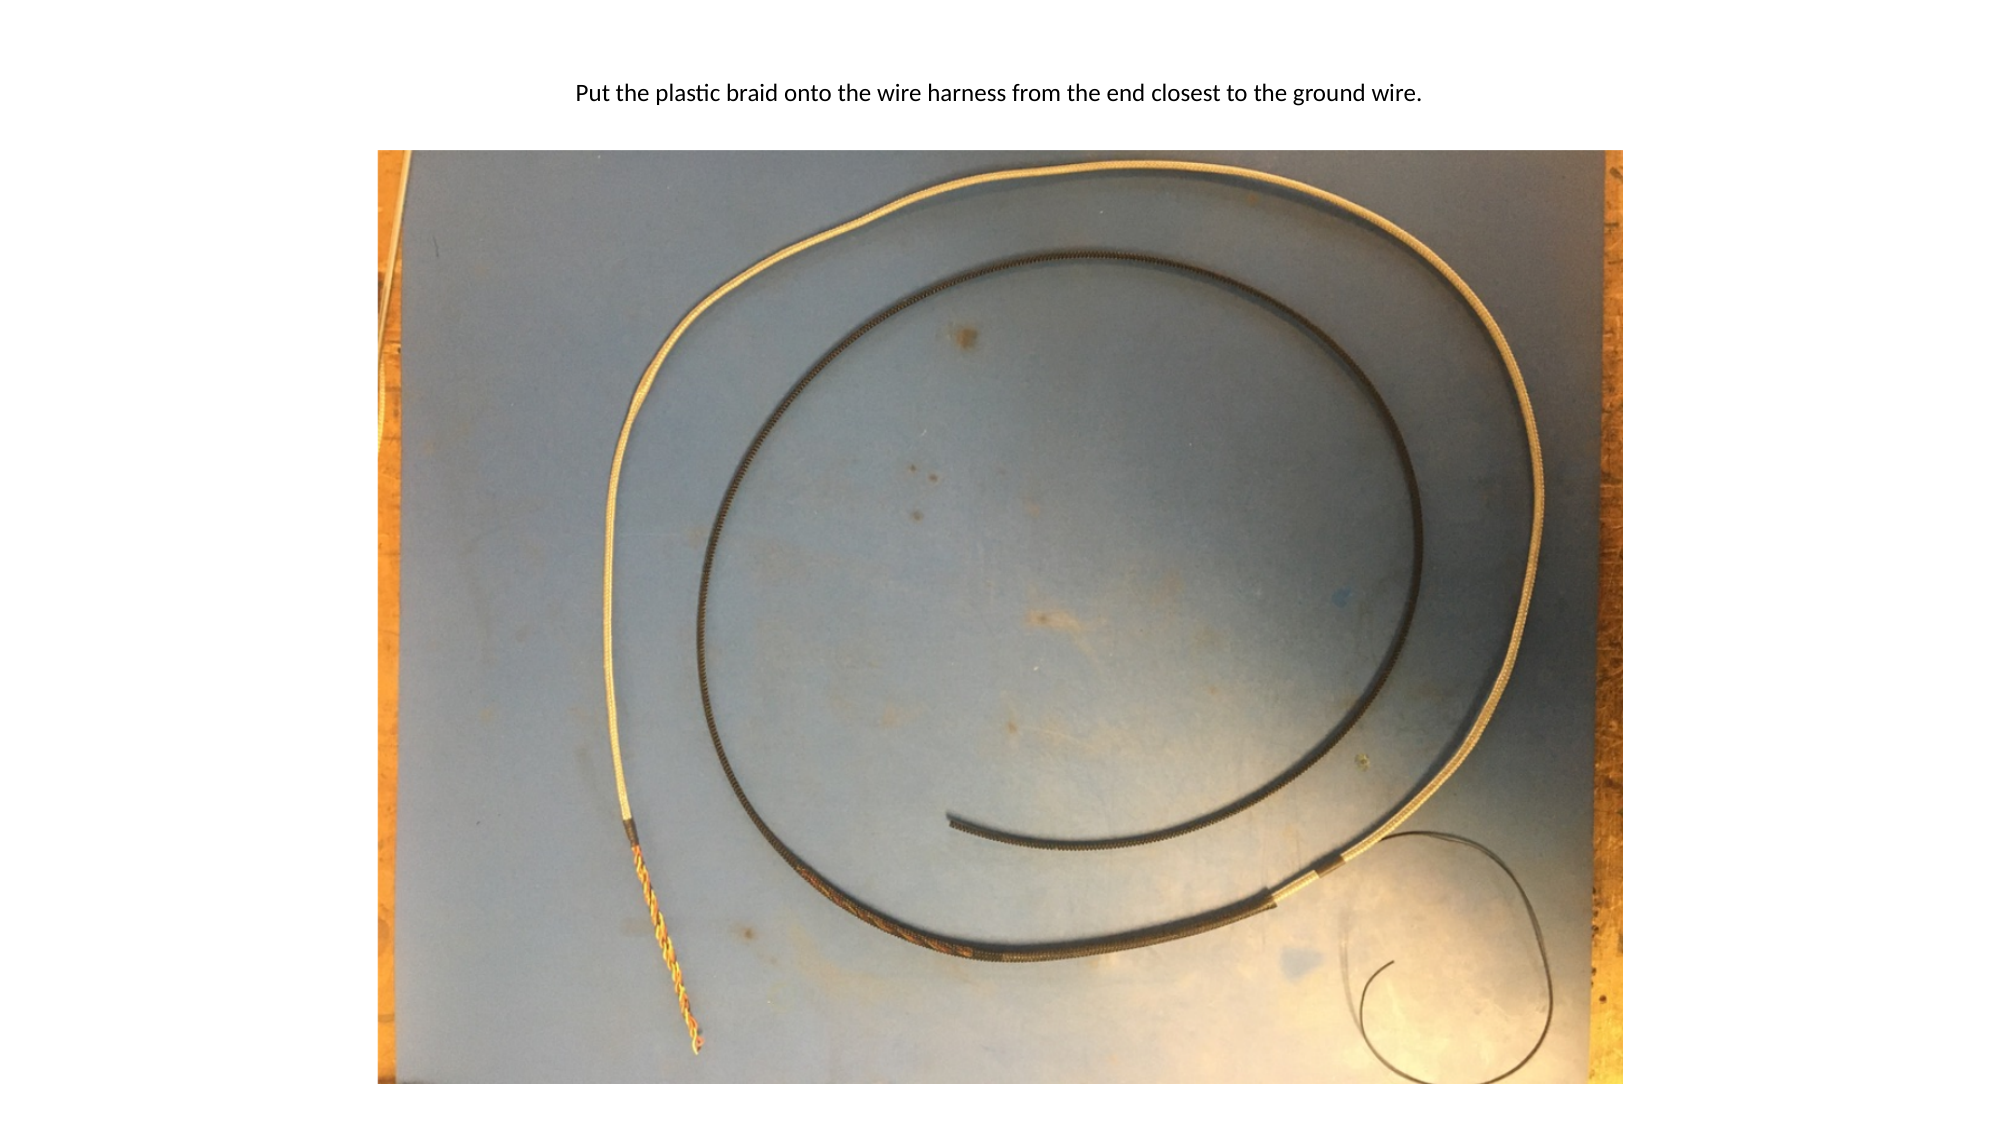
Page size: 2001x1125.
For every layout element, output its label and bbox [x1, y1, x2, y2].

picture [379, 0, 1622, 1125]
